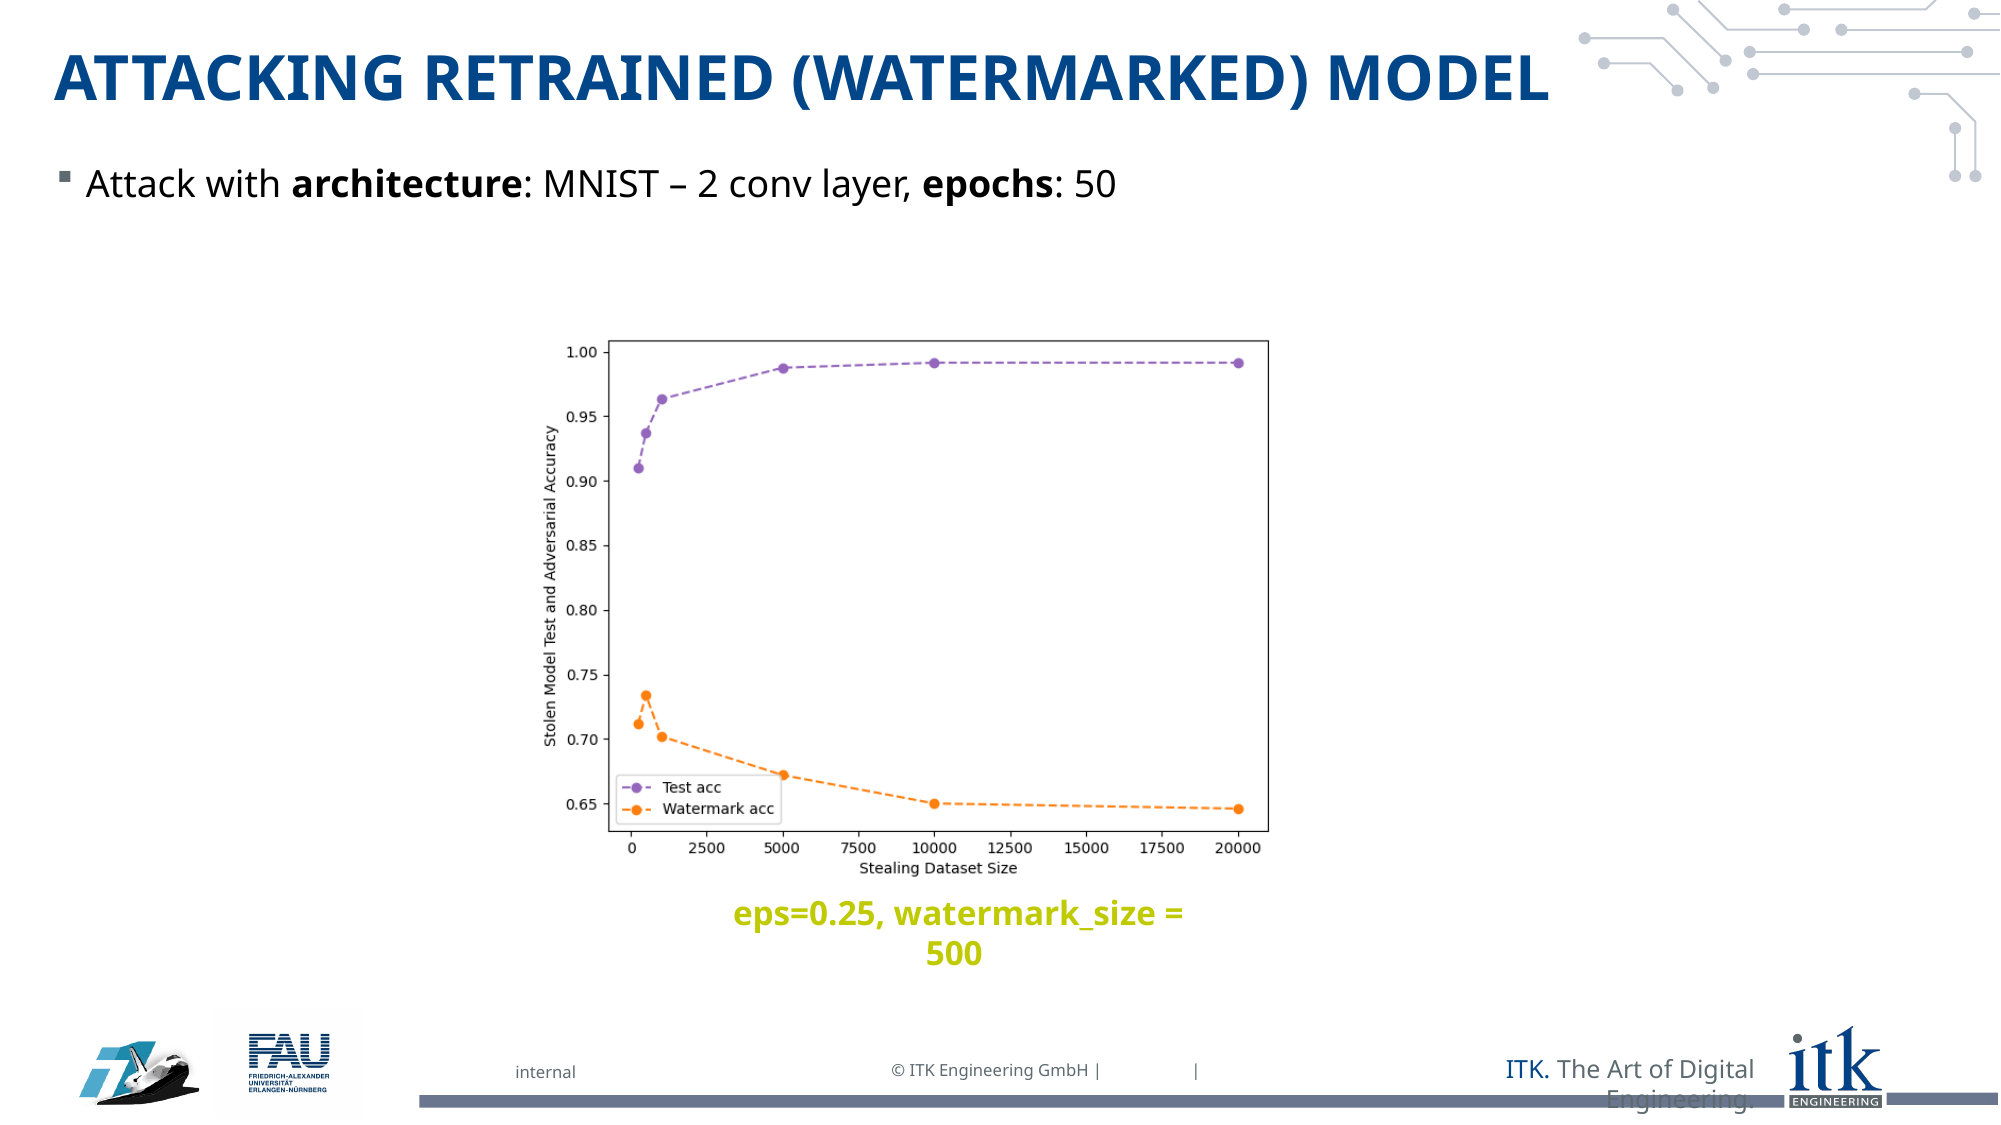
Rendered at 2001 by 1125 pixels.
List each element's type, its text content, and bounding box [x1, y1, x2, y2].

picture [77, 1039, 200, 1108]
picture [1789, 1026, 1882, 1108]
picture [215, 1007, 364, 1119]
title Attacking retrained (watermarked) model [54, 38, 1863, 114]
footer internal [515, 1062, 728, 1084]
list Attack with architecture: MNIST – 2 conv layer, epochs: 50 [41, 152, 1932, 302]
text_box eps=0.25, watermark_size = 500 [701, 909, 1216, 953]
picture [502, 263, 1353, 902]
